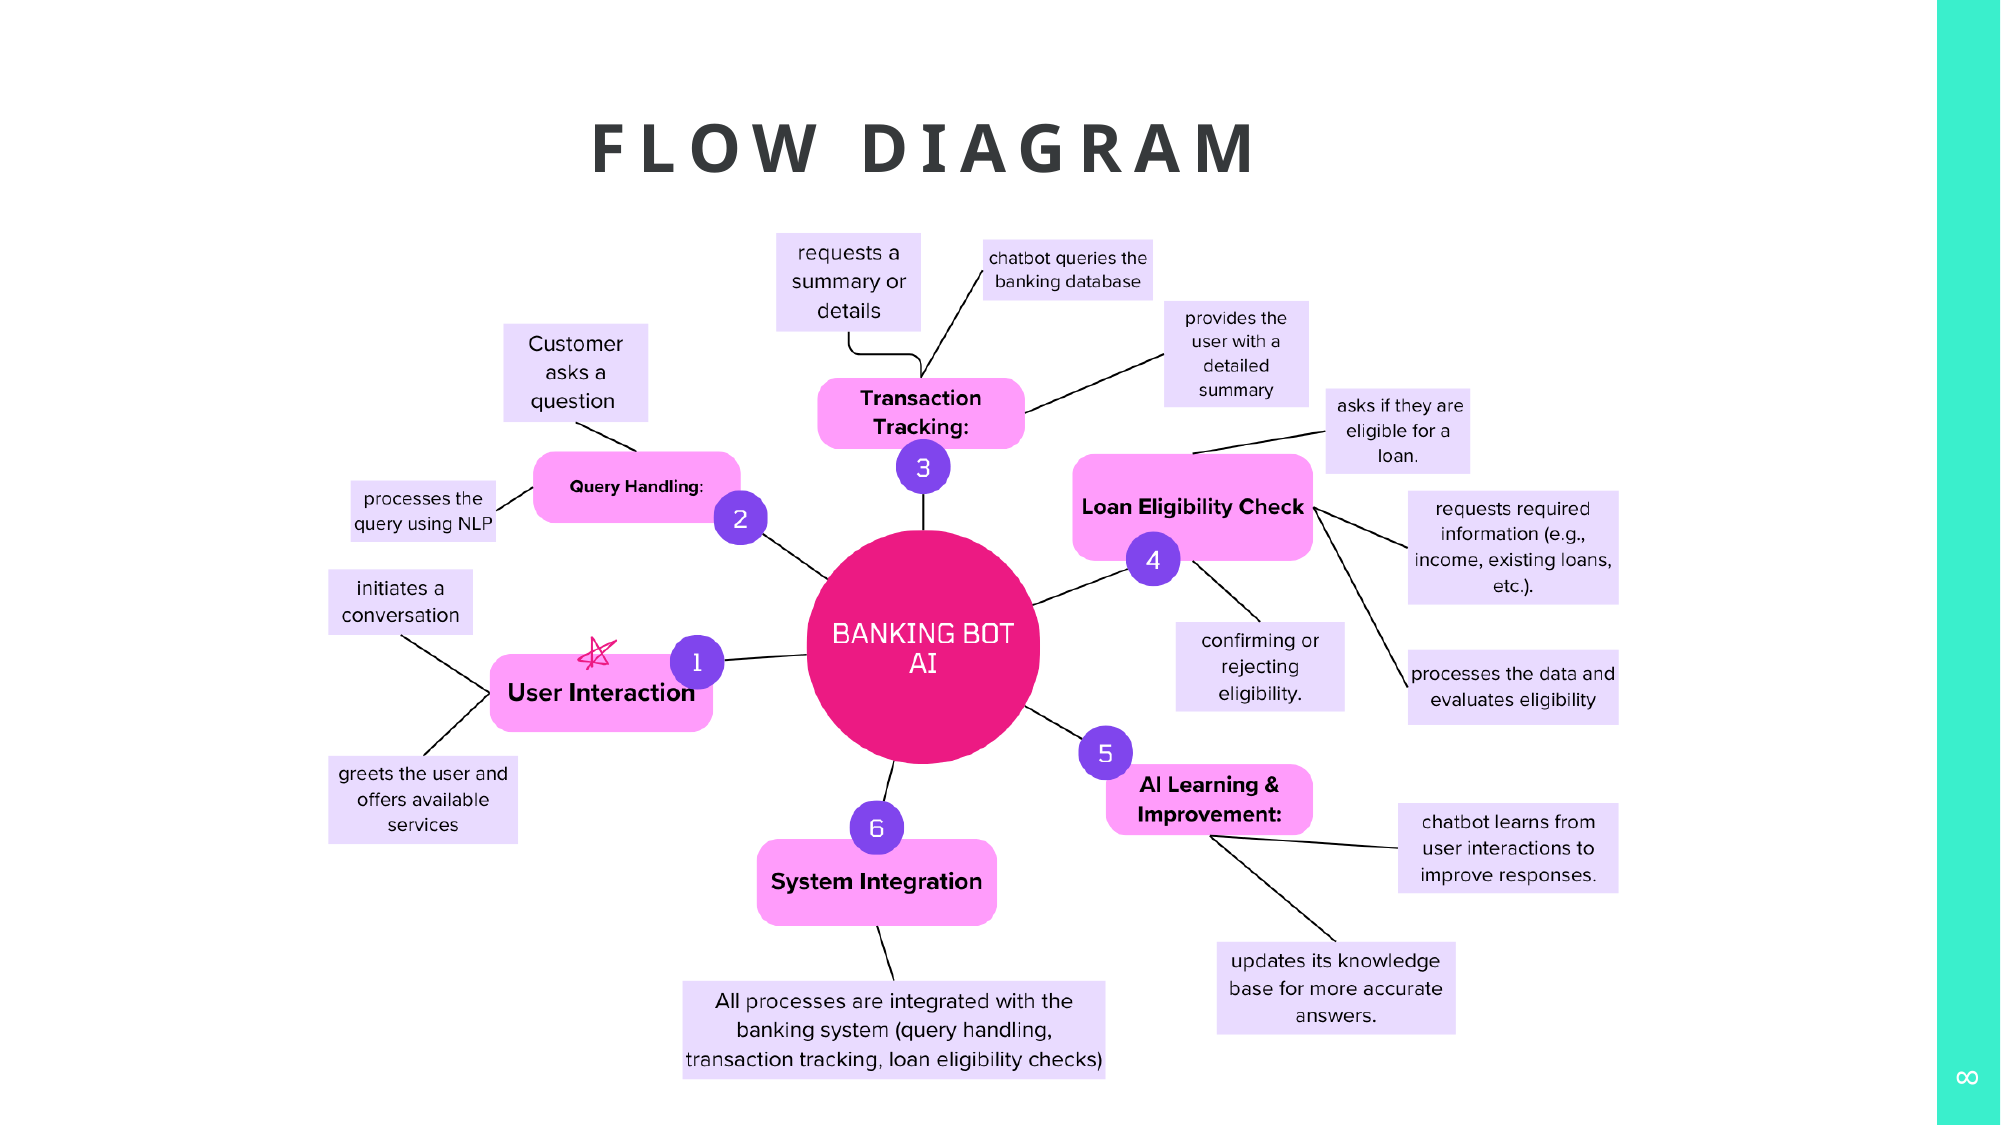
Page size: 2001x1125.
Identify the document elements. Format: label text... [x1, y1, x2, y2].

title Flow diagram [95, 26, 1751, 188]
slide_number 8 [1937, 1032, 2000, 1125]
picture [139, 187, 1807, 1125]
